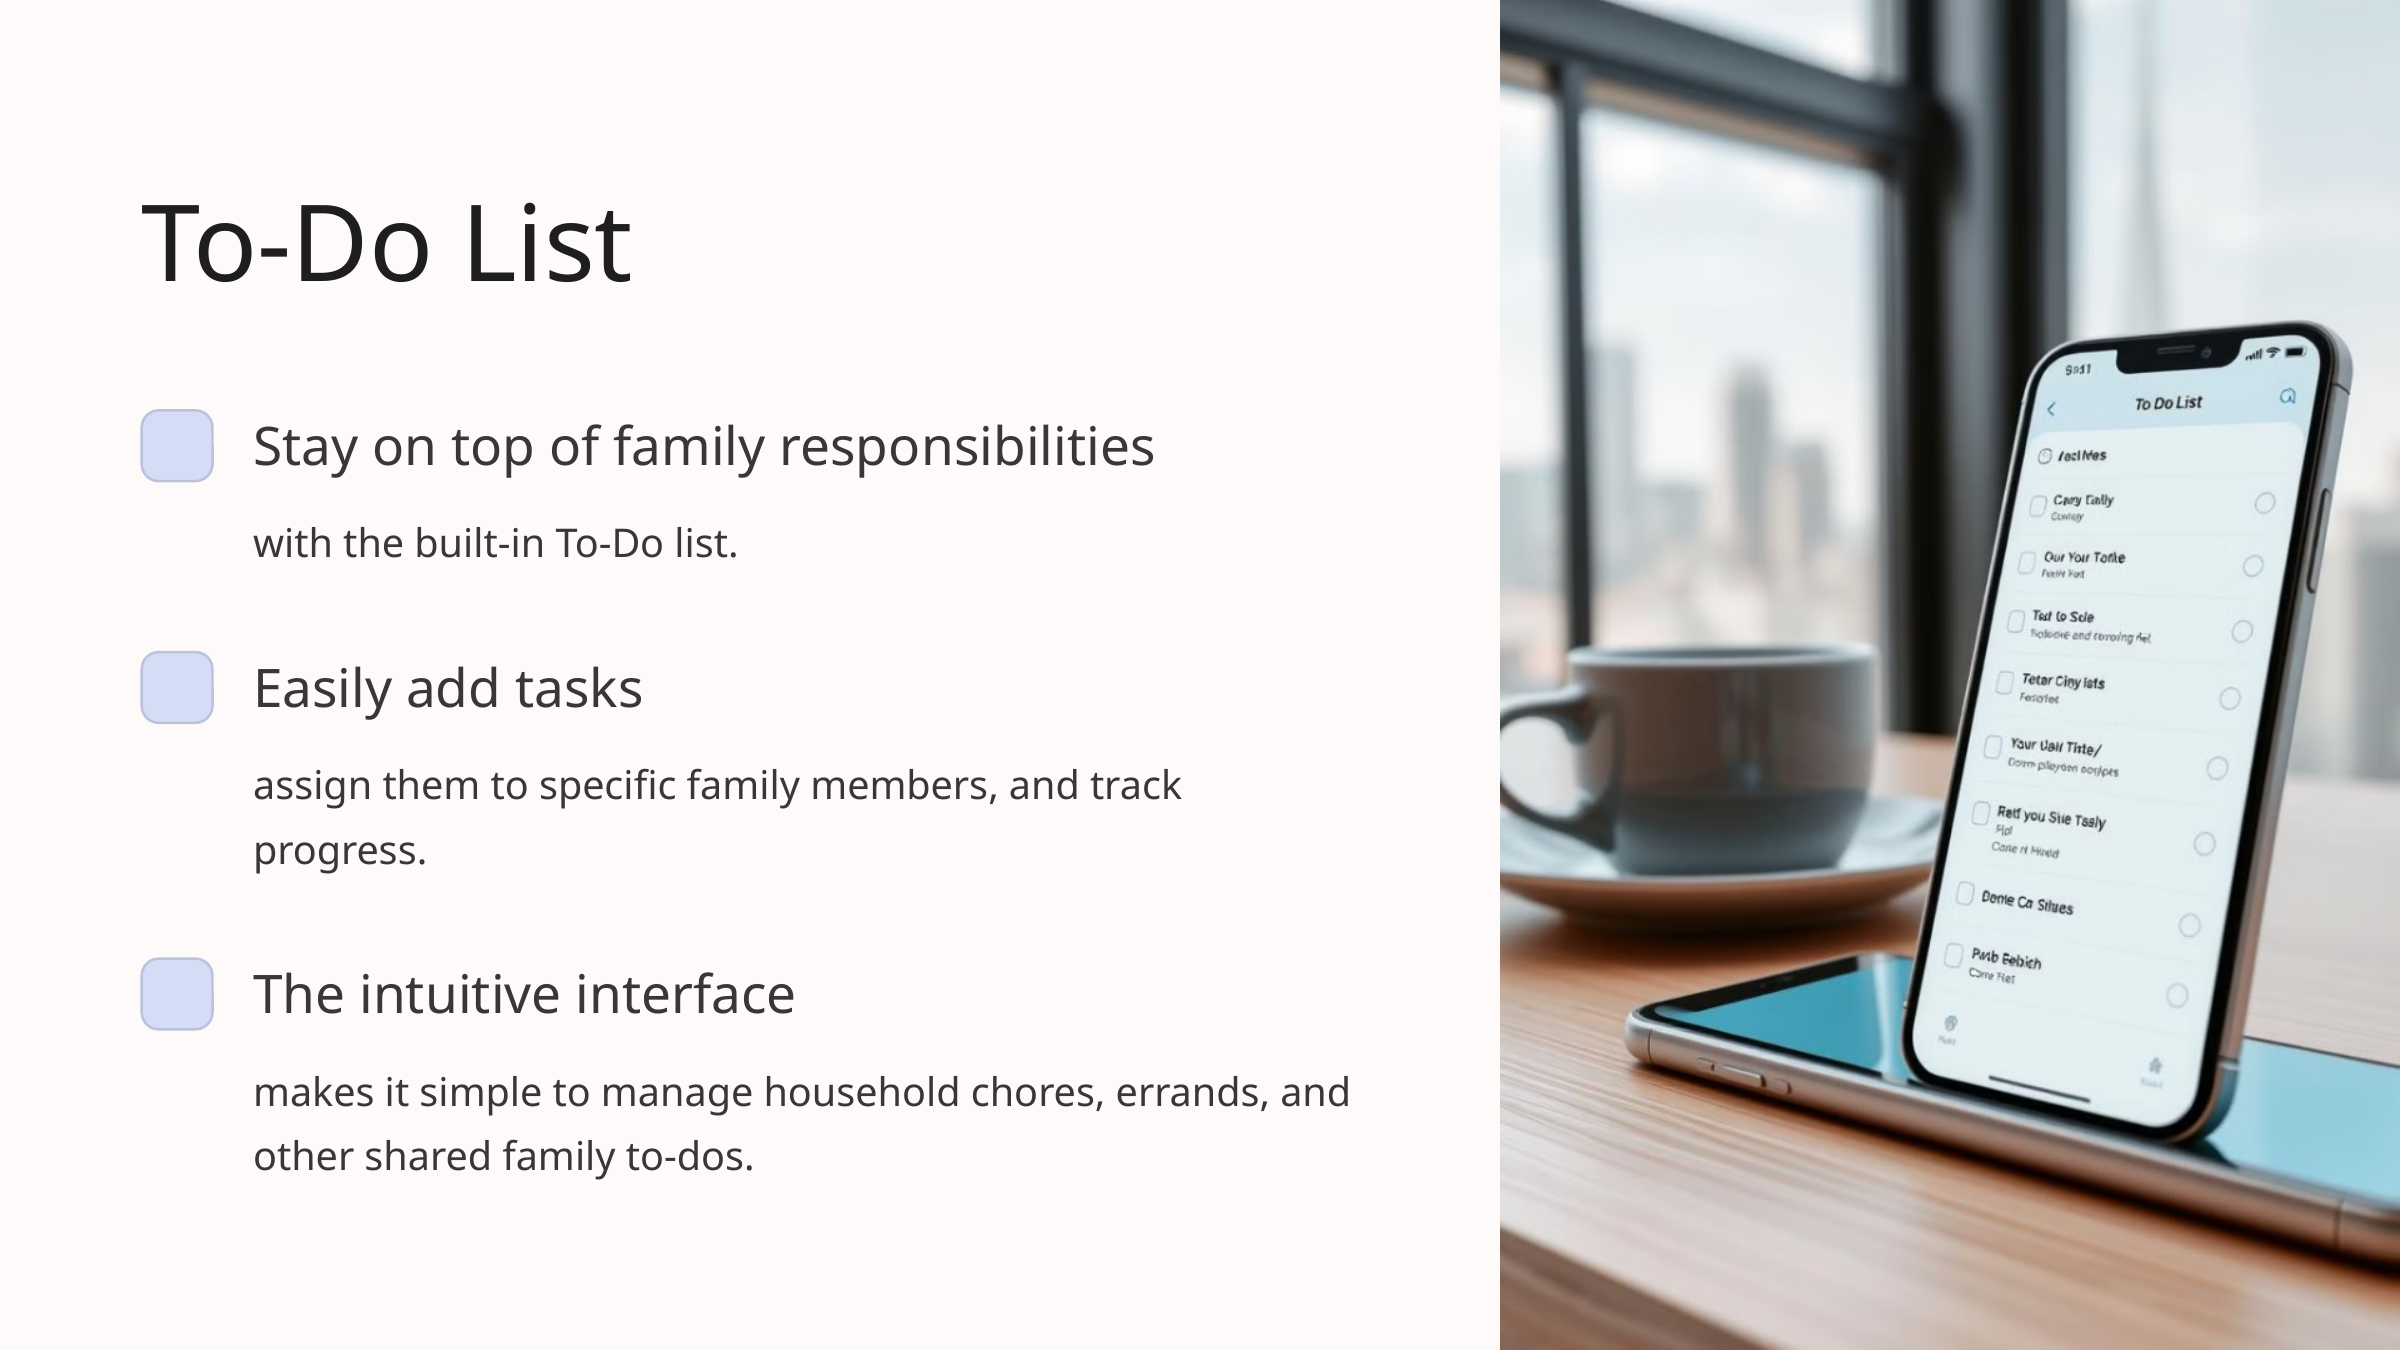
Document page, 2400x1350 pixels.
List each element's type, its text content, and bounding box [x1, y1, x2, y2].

text_box makes it simple to manage household chores, errands, and other shared family to-dos. [253, 1049, 1359, 1180]
text_box To-Do List [141, 170, 1208, 304]
text_box [141, 652, 213, 723]
text_box [141, 410, 213, 482]
text_box assign them to specific family members, and track progress. [253, 742, 1359, 873]
text_box Stay on top of family responsibilities [253, 410, 1239, 477]
text_box Easily add tasks [253, 652, 786, 719]
text_box The intuitive interface [253, 958, 844, 1026]
picture [1499, 0, 2400, 1350]
text_box [141, 958, 213, 1030]
text_box with the built-in To-Do list. [253, 501, 1359, 566]
